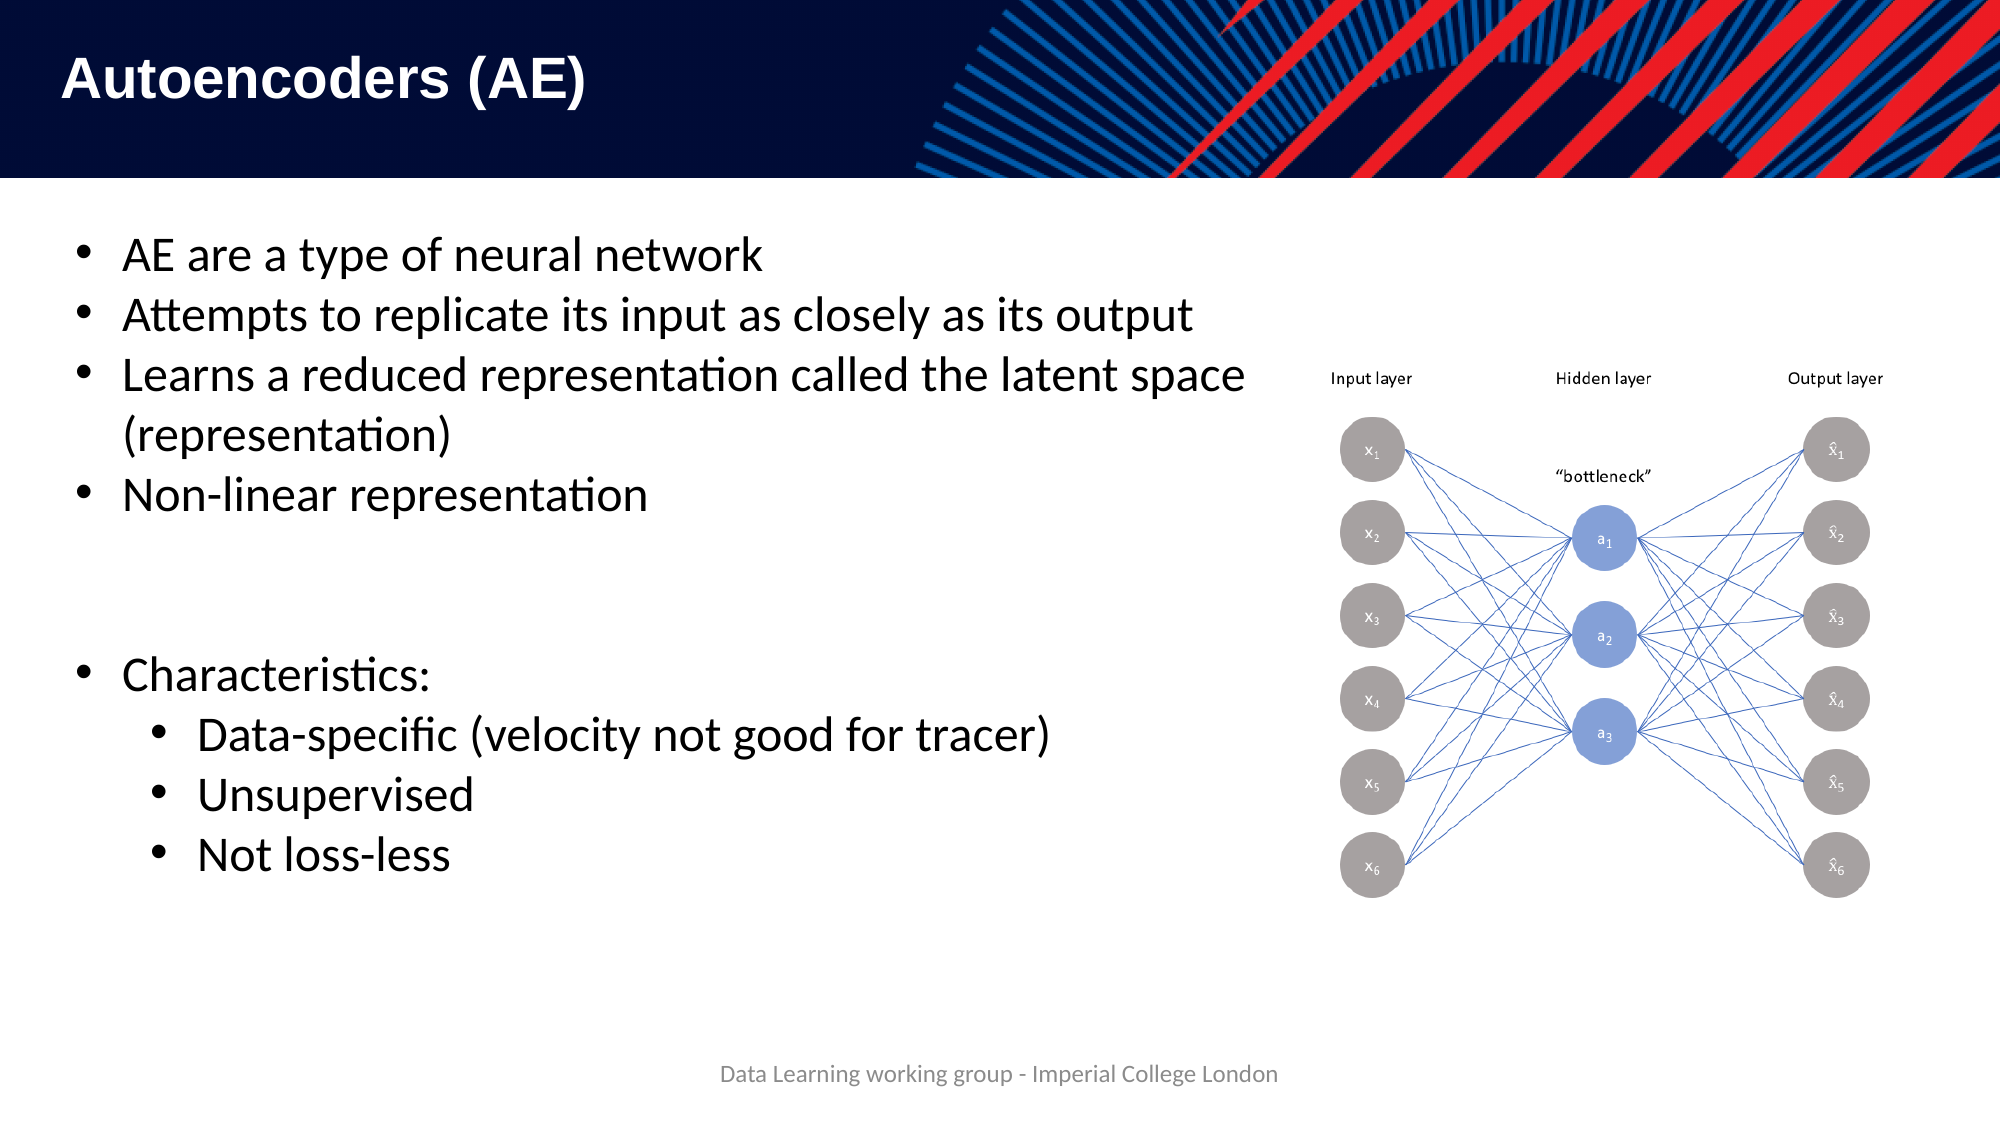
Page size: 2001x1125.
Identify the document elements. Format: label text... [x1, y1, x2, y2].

text_box AE are a type of neural network Attempts to replicate its input as closely as its output Learns a reduced representation called the latent space (representation) Non-linear representation Characteristics: Data-specific (velocity not good for tracer) Unsupervised Not loss-less [60, 213, 1401, 1009]
picture [1200, 357, 2000, 912]
picture [0, 0, 2000, 178]
footer Data Learning working group - Imperial College London [662, 1042, 1338, 1103]
